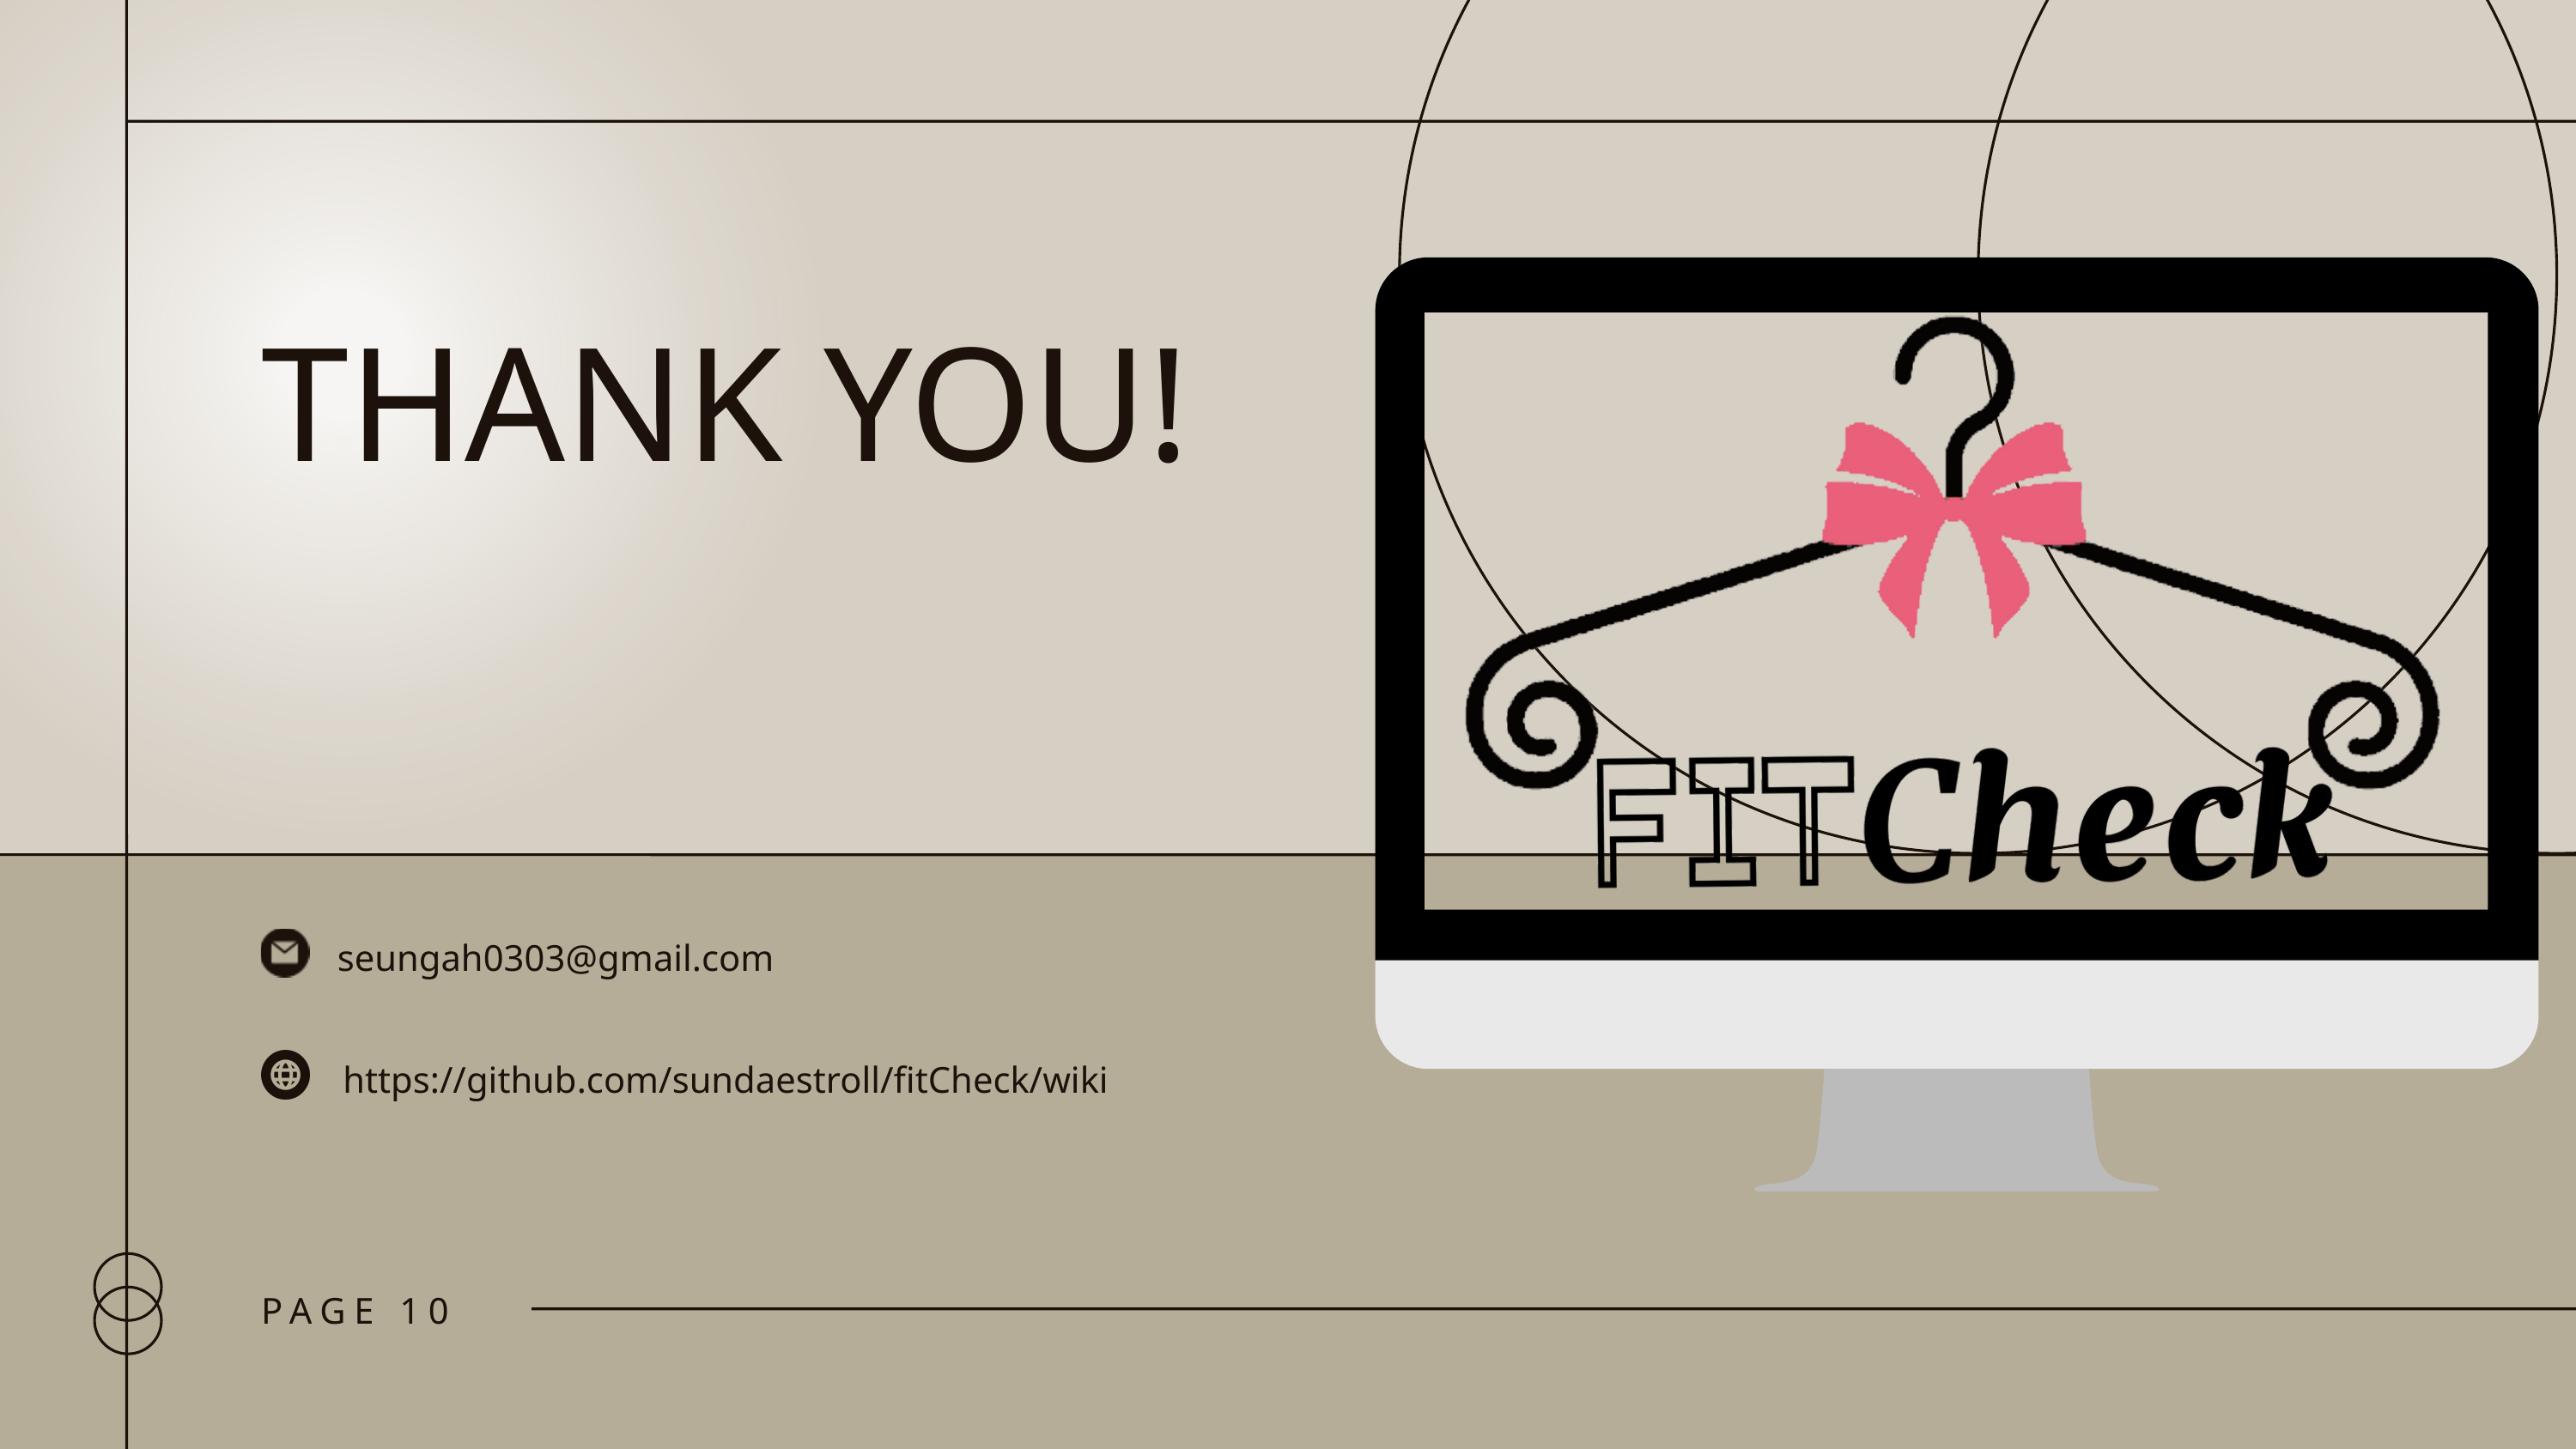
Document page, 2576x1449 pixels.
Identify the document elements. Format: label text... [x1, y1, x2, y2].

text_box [0, 852, 2576, 1449]
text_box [1375, 257, 2539, 1191]
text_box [1399, 0, 2576, 854]
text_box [77, 1270, 179, 1337]
text_box THANK YOU! [261, 351, 1370, 494]
text_box [127, 122, 846, 850]
text_box [0, 0, 126, 852]
text_box [127, 0, 846, 121]
